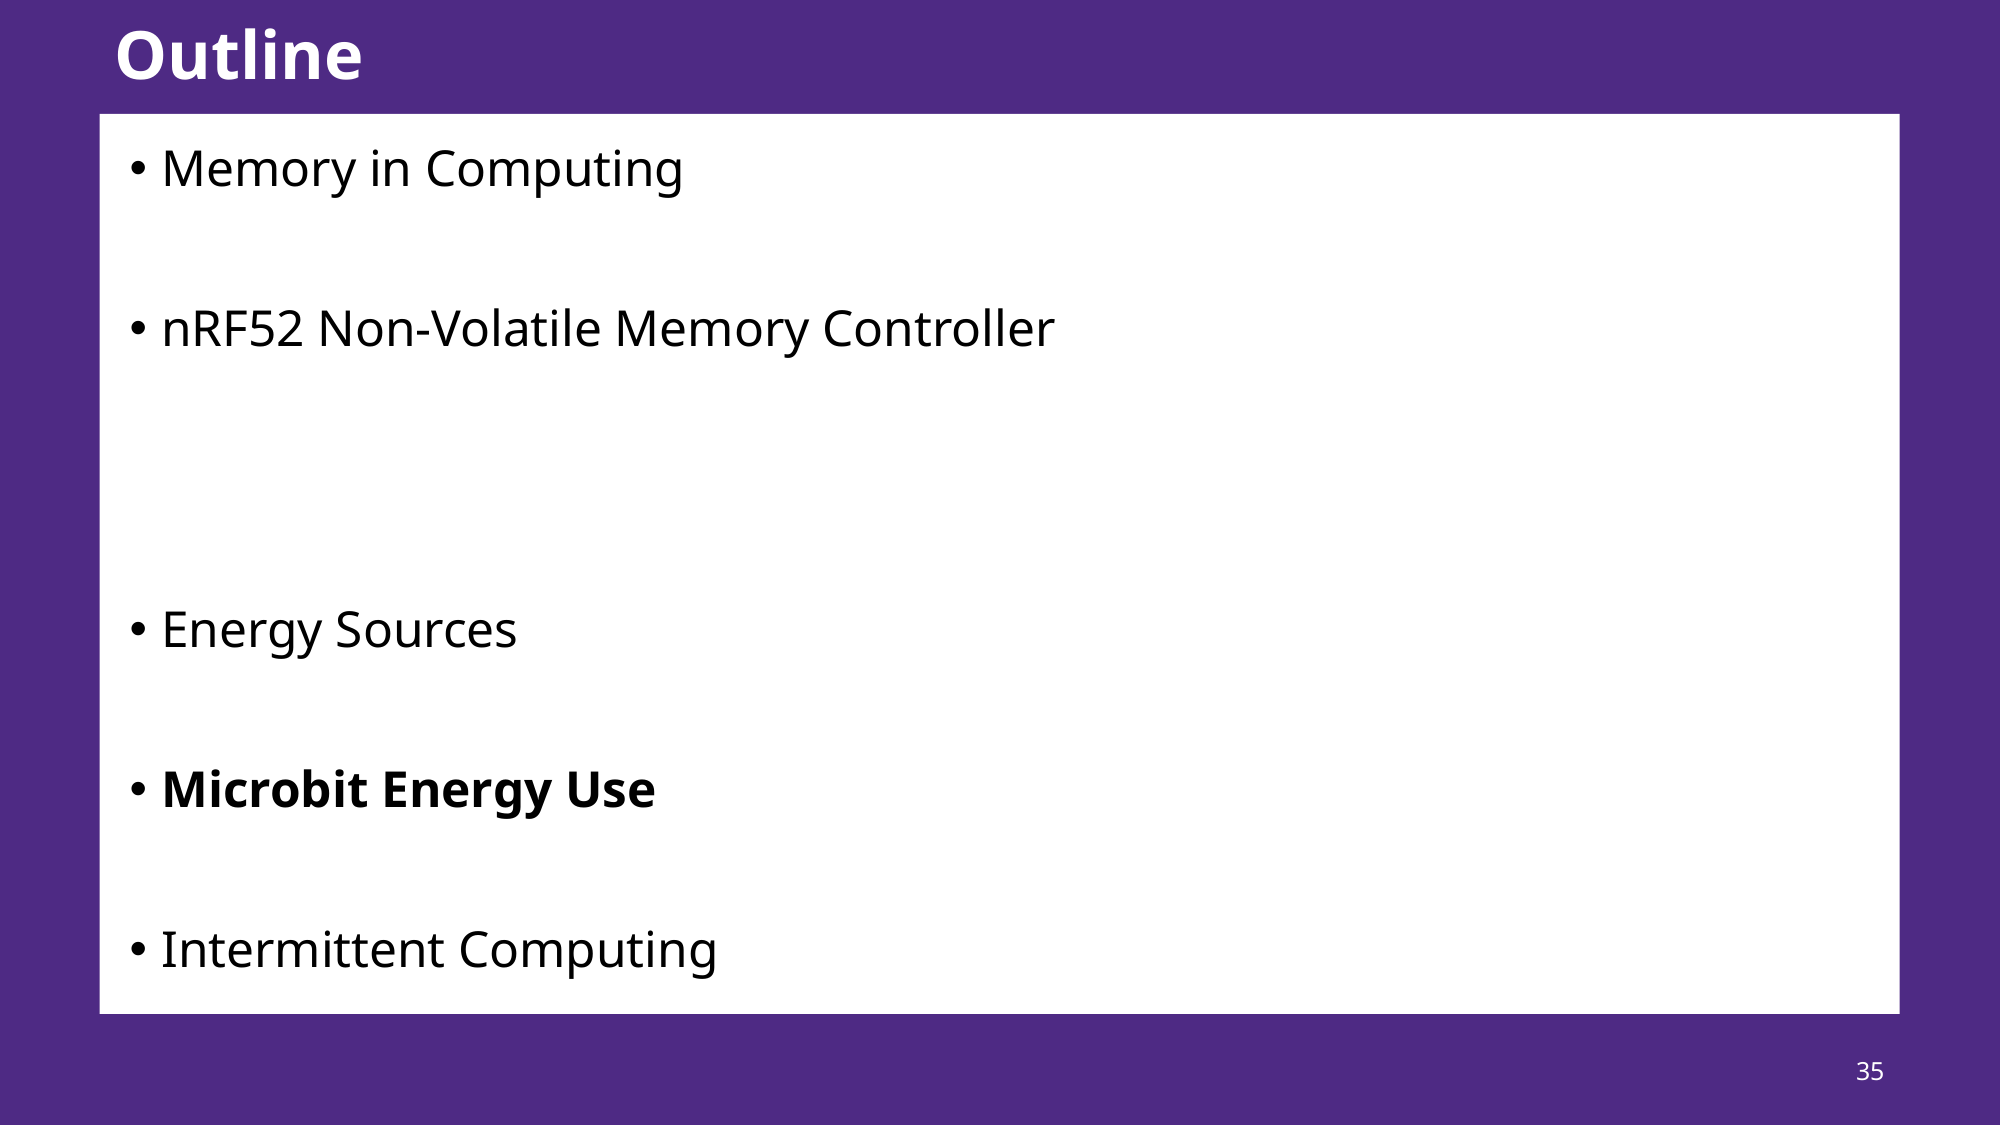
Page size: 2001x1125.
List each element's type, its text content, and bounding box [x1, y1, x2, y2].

list Memory in Computing nRF52 Non-Volatile Memory Controller Energy Sources Microbit Energy Use Intermittent Computing [99, 114, 1900, 1014]
title Outline [99, 1, 1900, 114]
slide_number 35 [1749, 1042, 1900, 1103]
